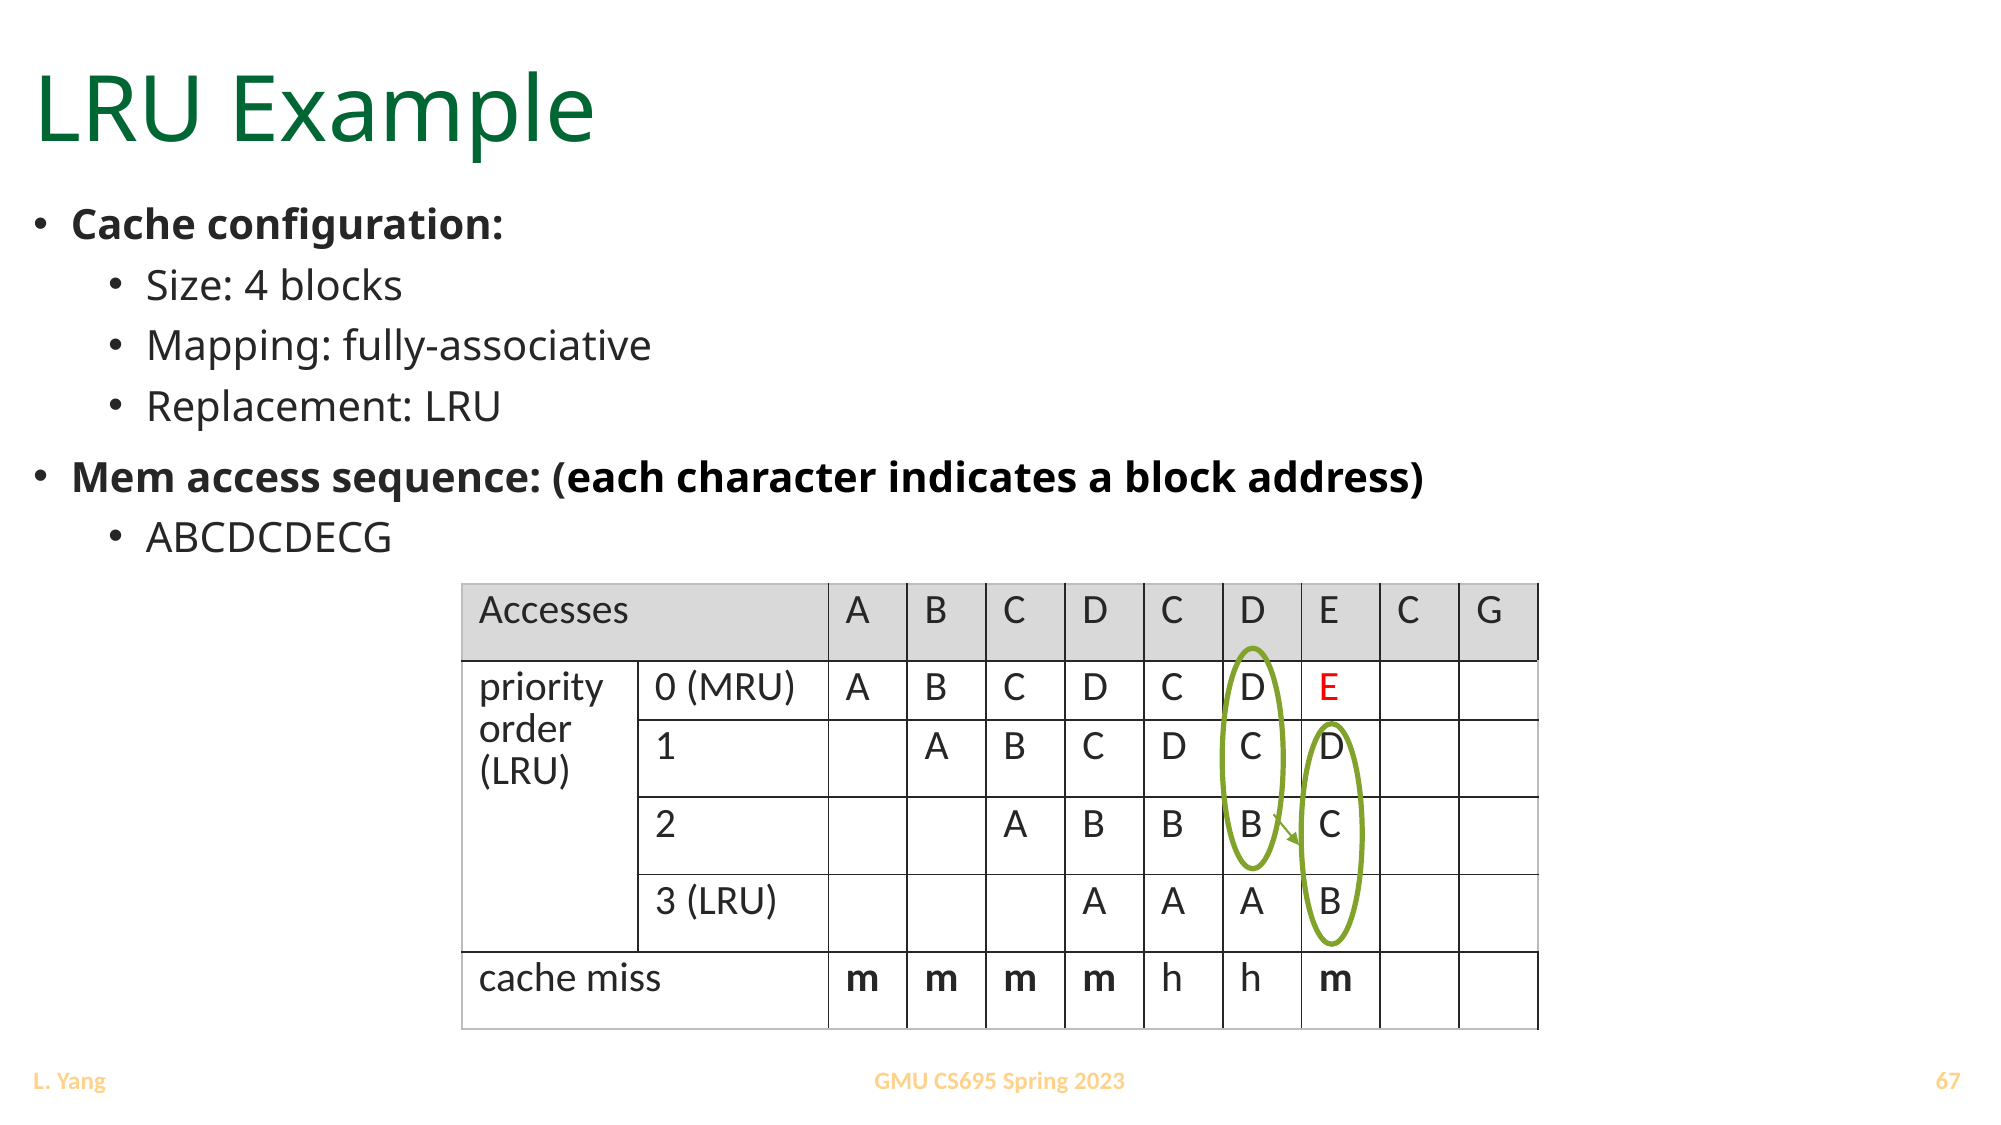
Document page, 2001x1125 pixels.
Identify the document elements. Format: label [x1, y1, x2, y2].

table_header [1066, 585, 1143, 660]
table_cell [1460, 875, 1537, 951]
table_cell [908, 953, 985, 1028]
table_cell [1283, 721, 1301, 796]
table_cell [1302, 721, 1379, 796]
table_cell [1381, 953, 1458, 1028]
table_cell [829, 662, 906, 719]
table_cell [1145, 662, 1222, 719]
table_cell [1145, 953, 1222, 1028]
table_cell [908, 721, 985, 796]
table_cell [829, 721, 906, 796]
table_cell [639, 798, 828, 874]
table_cell [987, 875, 1064, 951]
table_cell [1066, 875, 1143, 951]
table_cell [1381, 721, 1458, 796]
table_cell [1381, 875, 1458, 951]
table_cell [987, 798, 1064, 874]
table_header [1302, 585, 1379, 660]
table_cell [1224, 809, 1301, 874]
table_header [1224, 585, 1301, 660]
table_header [1460, 585, 1537, 660]
table_cell [829, 798, 906, 874]
table_cell [1066, 798, 1143, 874]
table_cell [1302, 662, 1379, 719]
table_cell [639, 721, 828, 796]
table_header [1381, 585, 1458, 660]
table_cell [908, 798, 985, 874]
table_cell [908, 875, 985, 951]
table_header [987, 585, 1064, 660]
table_cell [1361, 798, 1379, 874]
table_cell [1066, 953, 1143, 1028]
table_cell [908, 662, 985, 719]
title [18, 25, 1977, 169]
table_cell [1381, 798, 1458, 874]
table_cell [829, 875, 906, 951]
table_cell [1224, 662, 1236, 708]
table_cell [987, 662, 1064, 719]
table_cell [1302, 953, 1379, 1028]
table_cell [1460, 721, 1537, 796]
table_cell [1460, 798, 1537, 874]
table_cell [639, 875, 828, 951]
table_cell [1302, 875, 1379, 951]
table_cell [1381, 662, 1458, 719]
table_cell [1460, 662, 1537, 719]
text_box [1221, 647, 1363, 945]
table_header [908, 585, 985, 660]
table_cell [1269, 662, 1301, 719]
list [18, 190, 1976, 1035]
table_cell [463, 953, 828, 1028]
table_cell [1145, 798, 1222, 874]
table_cell [1145, 875, 1222, 951]
table_cell [1066, 721, 1143, 796]
table_cell [829, 953, 906, 1028]
table_cell [1224, 953, 1301, 1028]
table_header [1145, 585, 1222, 660]
table_header [463, 585, 828, 660]
slide_number [18, 1050, 469, 1110]
table_cell [639, 662, 828, 719]
table_cell [1066, 662, 1143, 719]
table_cell [987, 953, 1064, 1028]
table_cell [1145, 721, 1222, 796]
table_cell [1280, 798, 1301, 816]
footer [662, 1050, 1338, 1110]
slide_number [1526, 1050, 1977, 1110]
table_cell [1224, 875, 1301, 951]
table_header [829, 585, 906, 660]
table_cell [463, 662, 637, 951]
table_cell [987, 721, 1064, 796]
table_cell [1460, 953, 1537, 1028]
